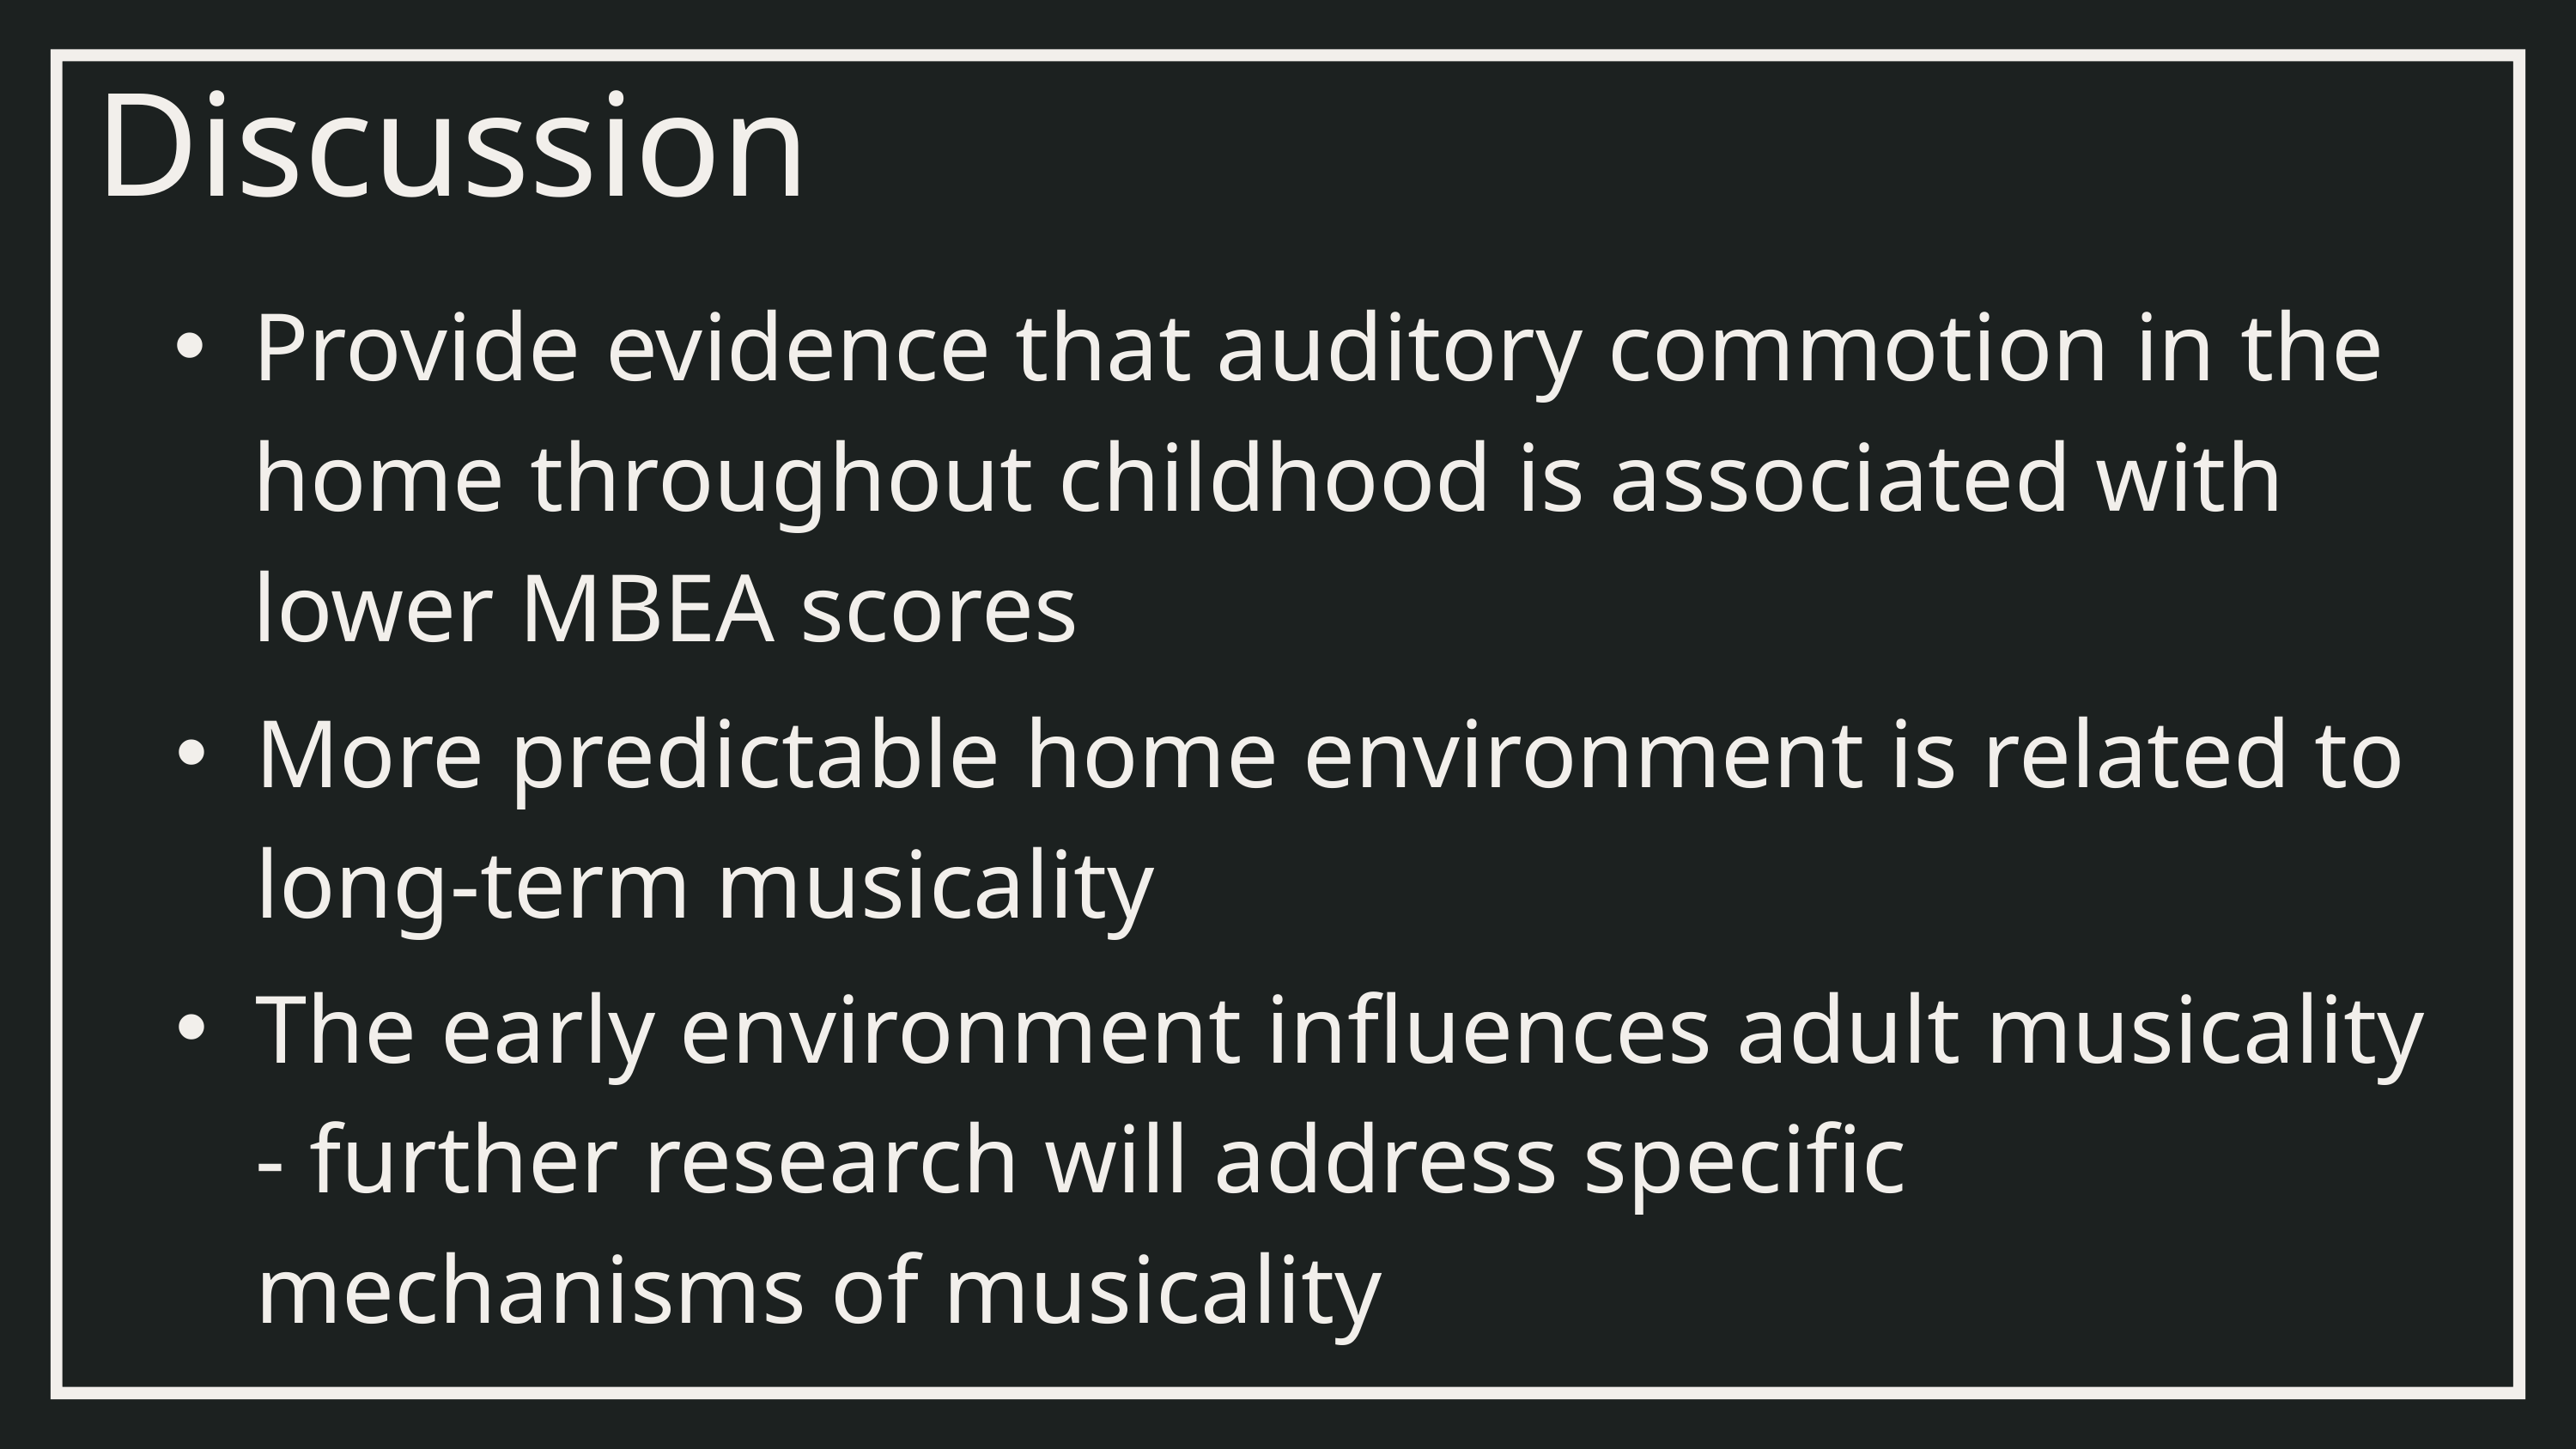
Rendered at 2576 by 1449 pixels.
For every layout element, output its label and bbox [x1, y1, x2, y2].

text_box [50, 49, 2526, 1400]
